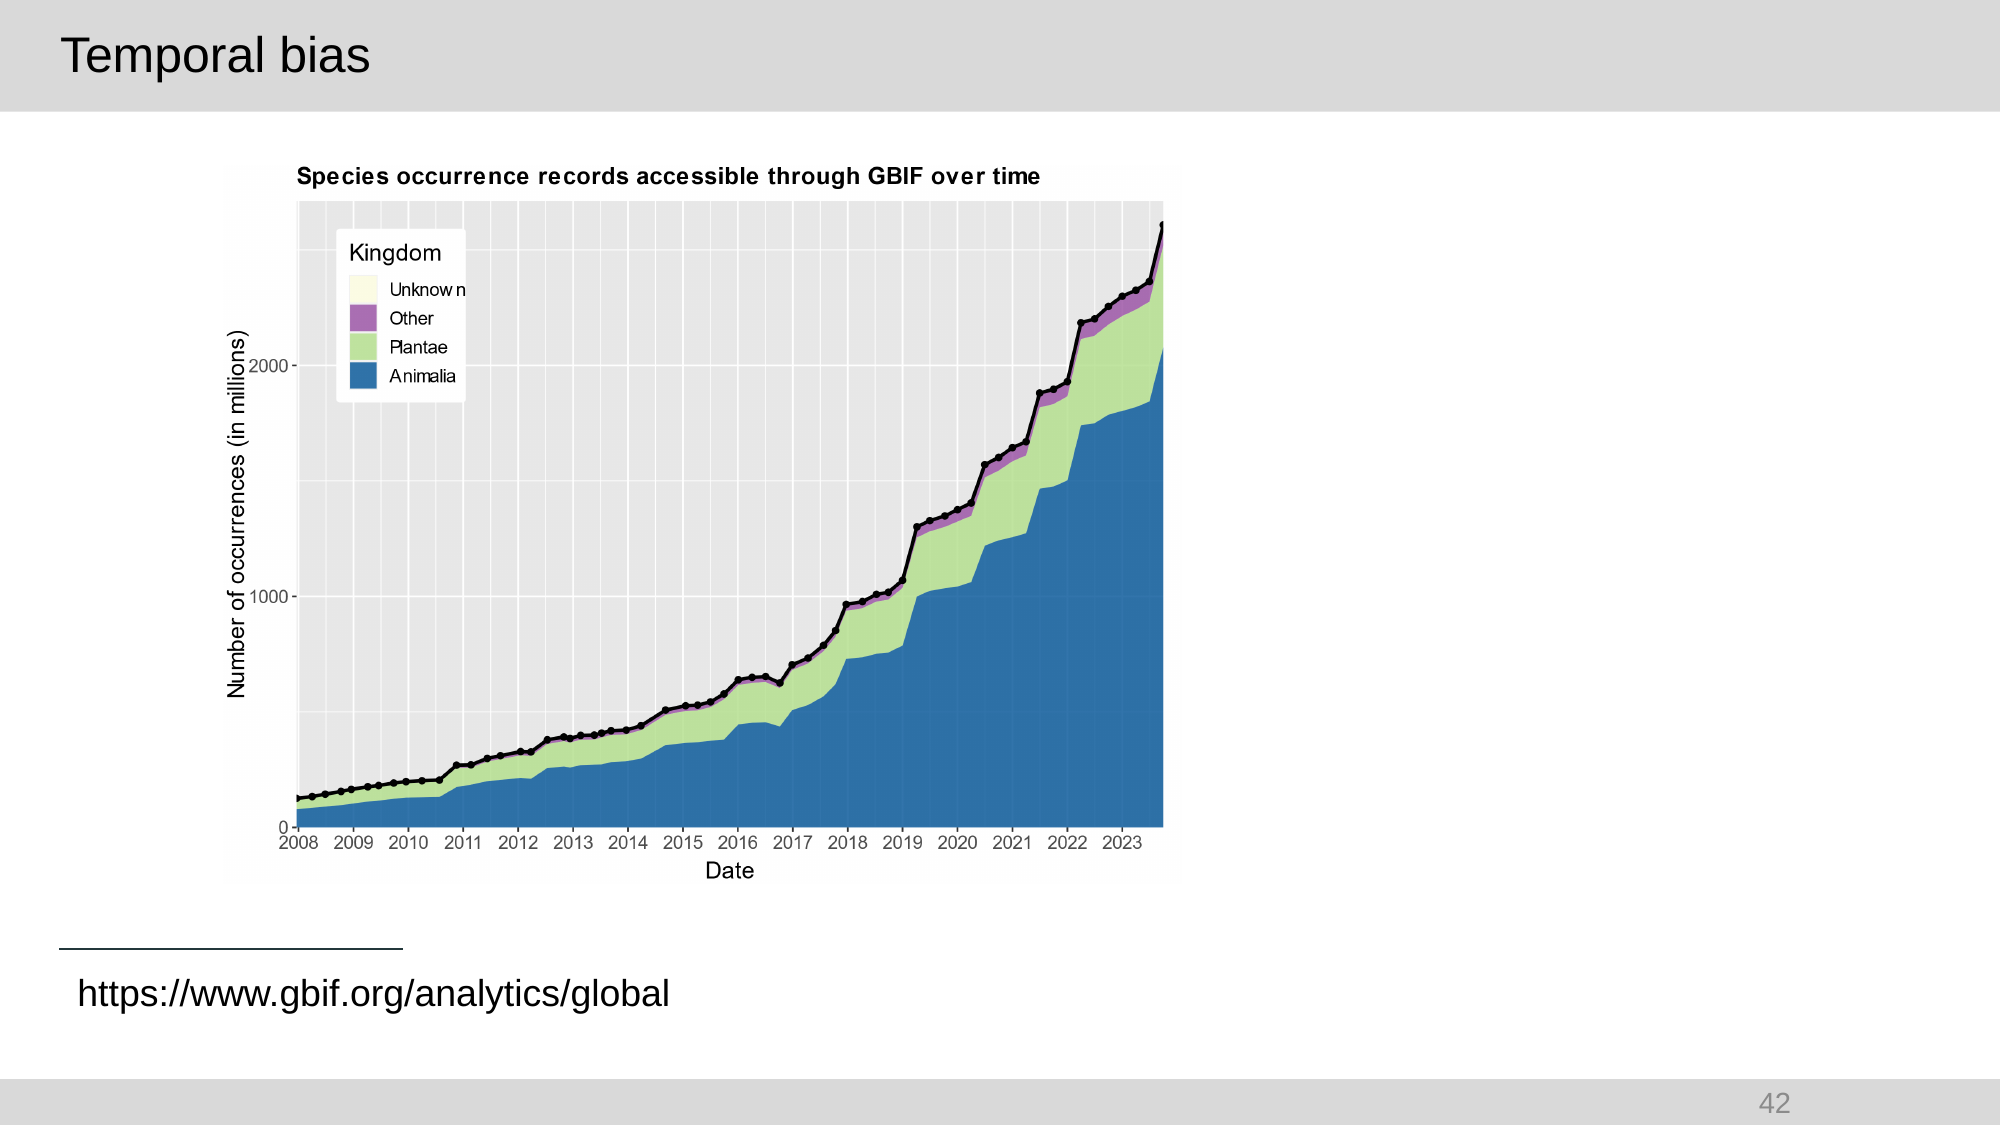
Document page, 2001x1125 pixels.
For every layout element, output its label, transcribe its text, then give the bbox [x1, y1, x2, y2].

picture [223, 165, 1182, 884]
text_box https://www.gbif.org/analytics/global [62, 961, 686, 1021]
title Temporal bias [0, 0, 2000, 112]
slide_number 42 [1550, 1079, 2000, 1125]
footer [0, 1079, 1550, 1125]
